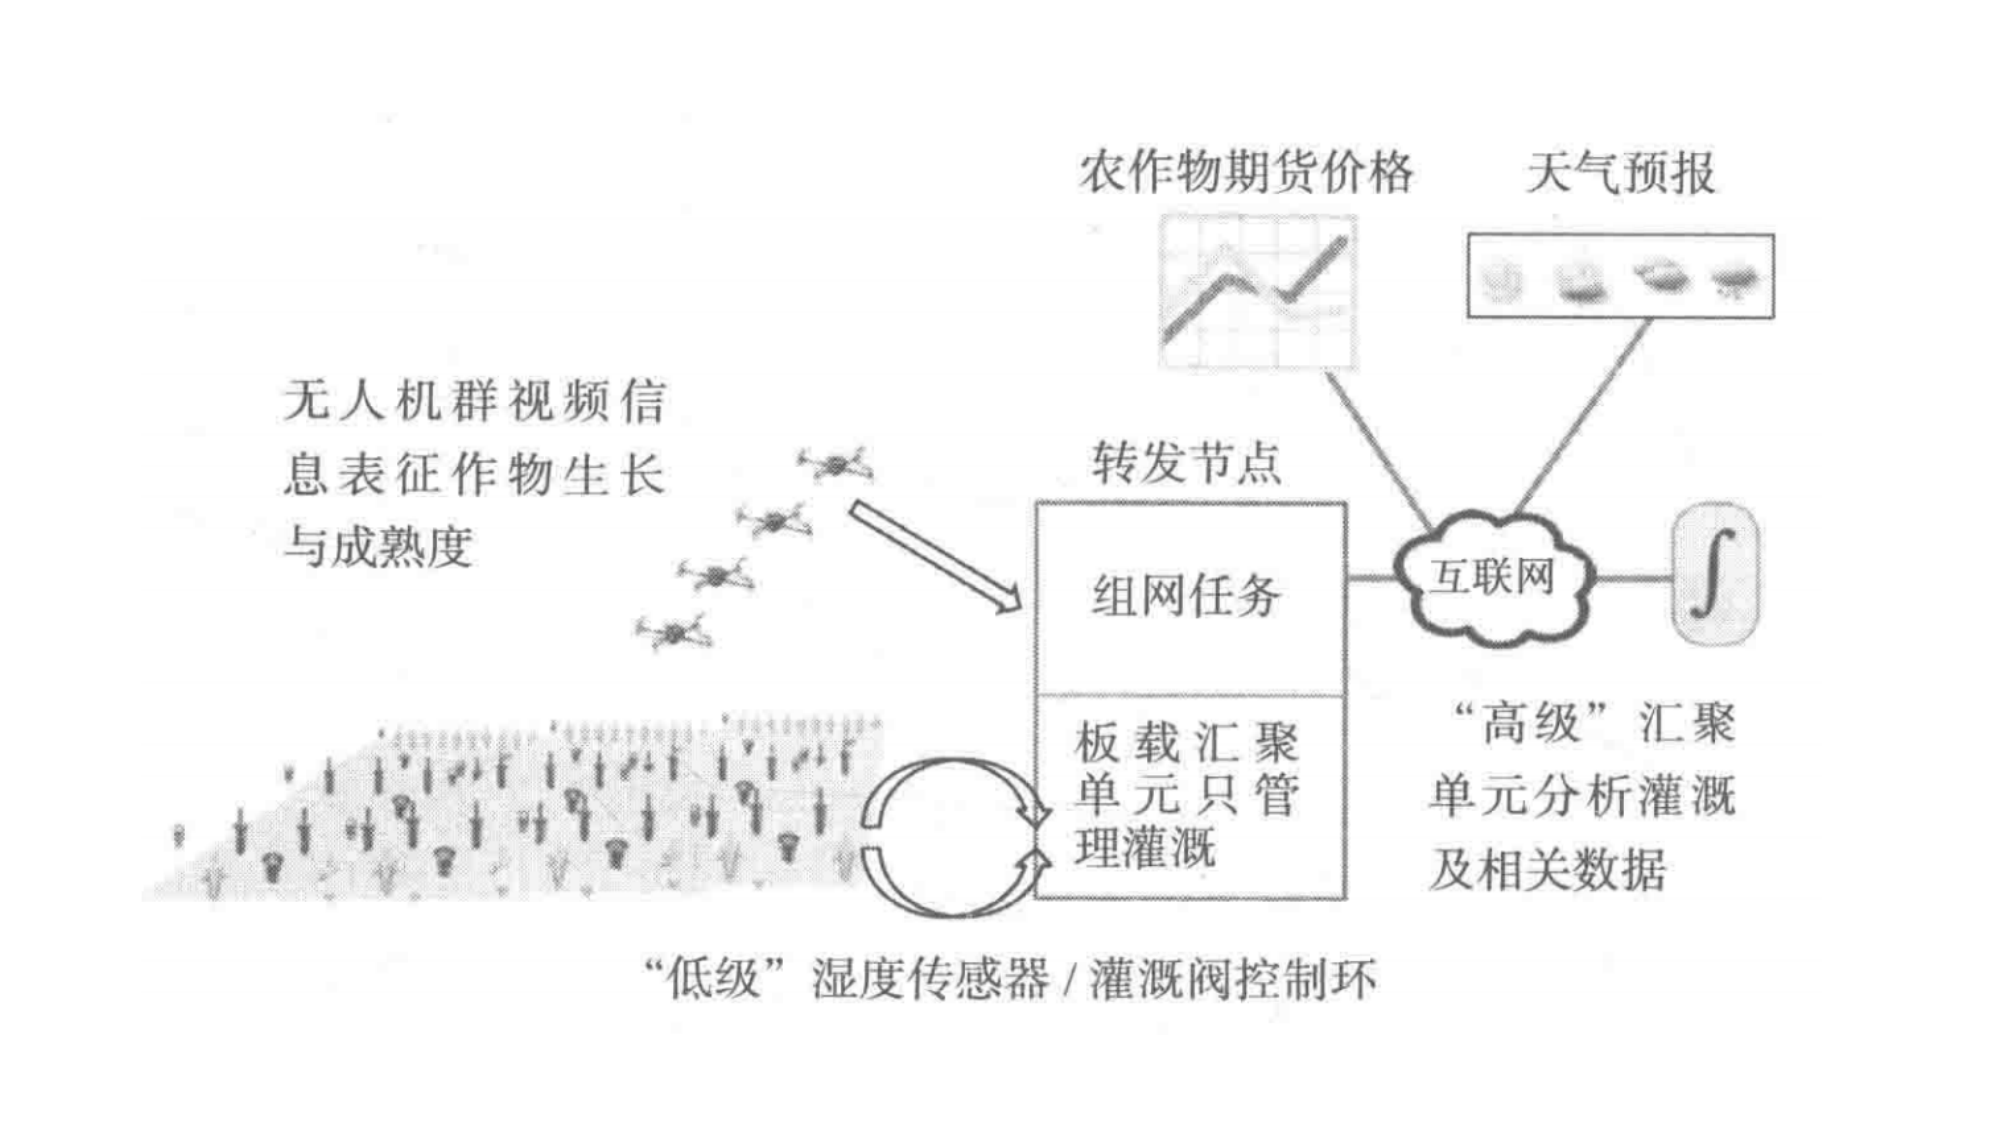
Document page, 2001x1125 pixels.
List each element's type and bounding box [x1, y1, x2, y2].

picture [141, 89, 1822, 1035]
